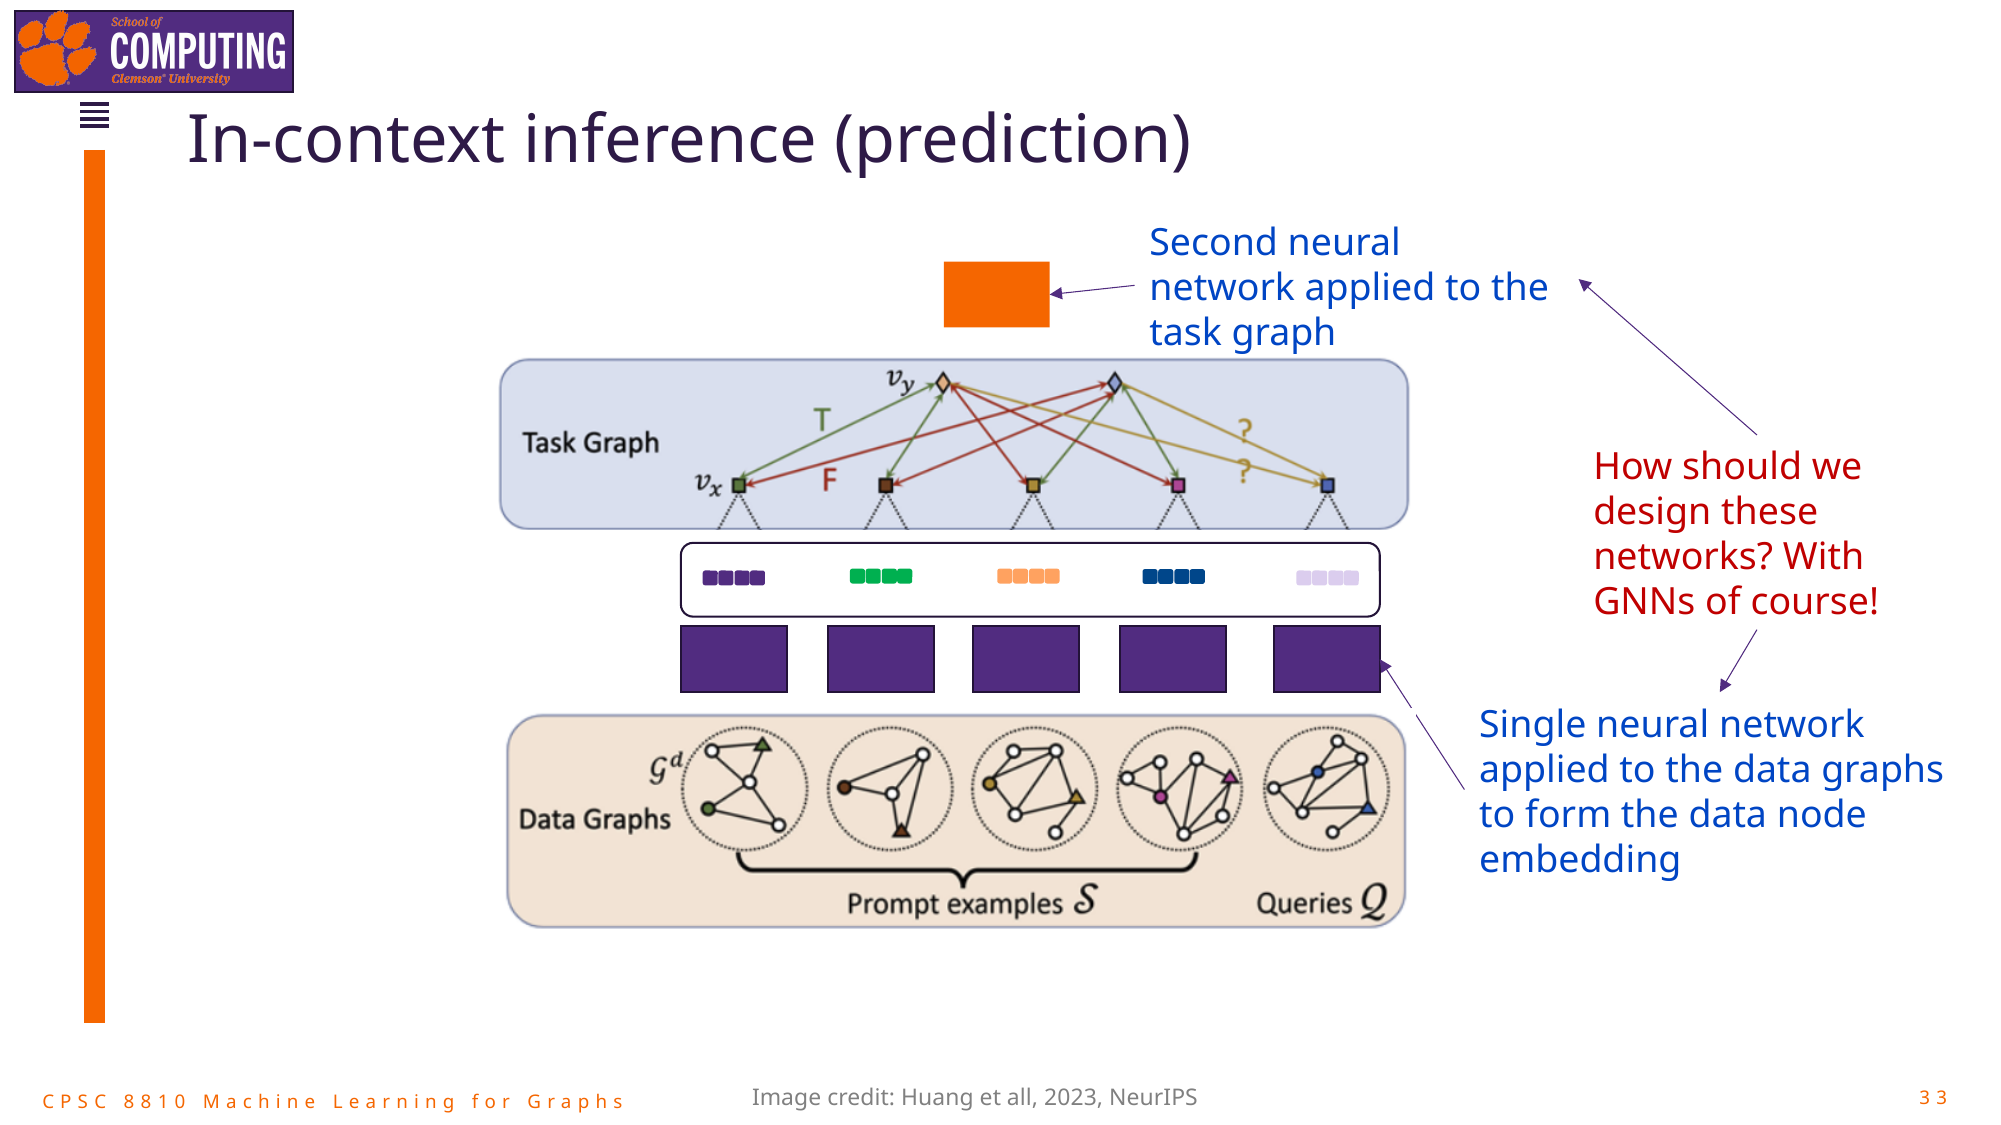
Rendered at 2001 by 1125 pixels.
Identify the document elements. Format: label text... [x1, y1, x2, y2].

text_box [1578, 279, 1757, 435]
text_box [1719, 631, 1757, 693]
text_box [1049, 263, 1135, 295]
picture [499, 708, 1416, 934]
text_box How should we design these networks? With GNNs of course! [1578, 434, 1936, 630]
title In-context inference (prediction) [187, 104, 1913, 178]
text_box [943, 261, 1051, 328]
picture [18, 10, 285, 86]
picture [489, 351, 1414, 530]
text_box Single neural network applied to the data graphs to form the data node embedding [1464, 692, 1976, 887]
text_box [680, 626, 1380, 693]
text_box Image credit: Huang et all, 2023, NeurIPS [737, 1075, 1214, 1118]
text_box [680, 542, 1380, 617]
text_box Second neural network applied to the task graph [1134, 210, 1568, 361]
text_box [1379, 659, 1465, 768]
